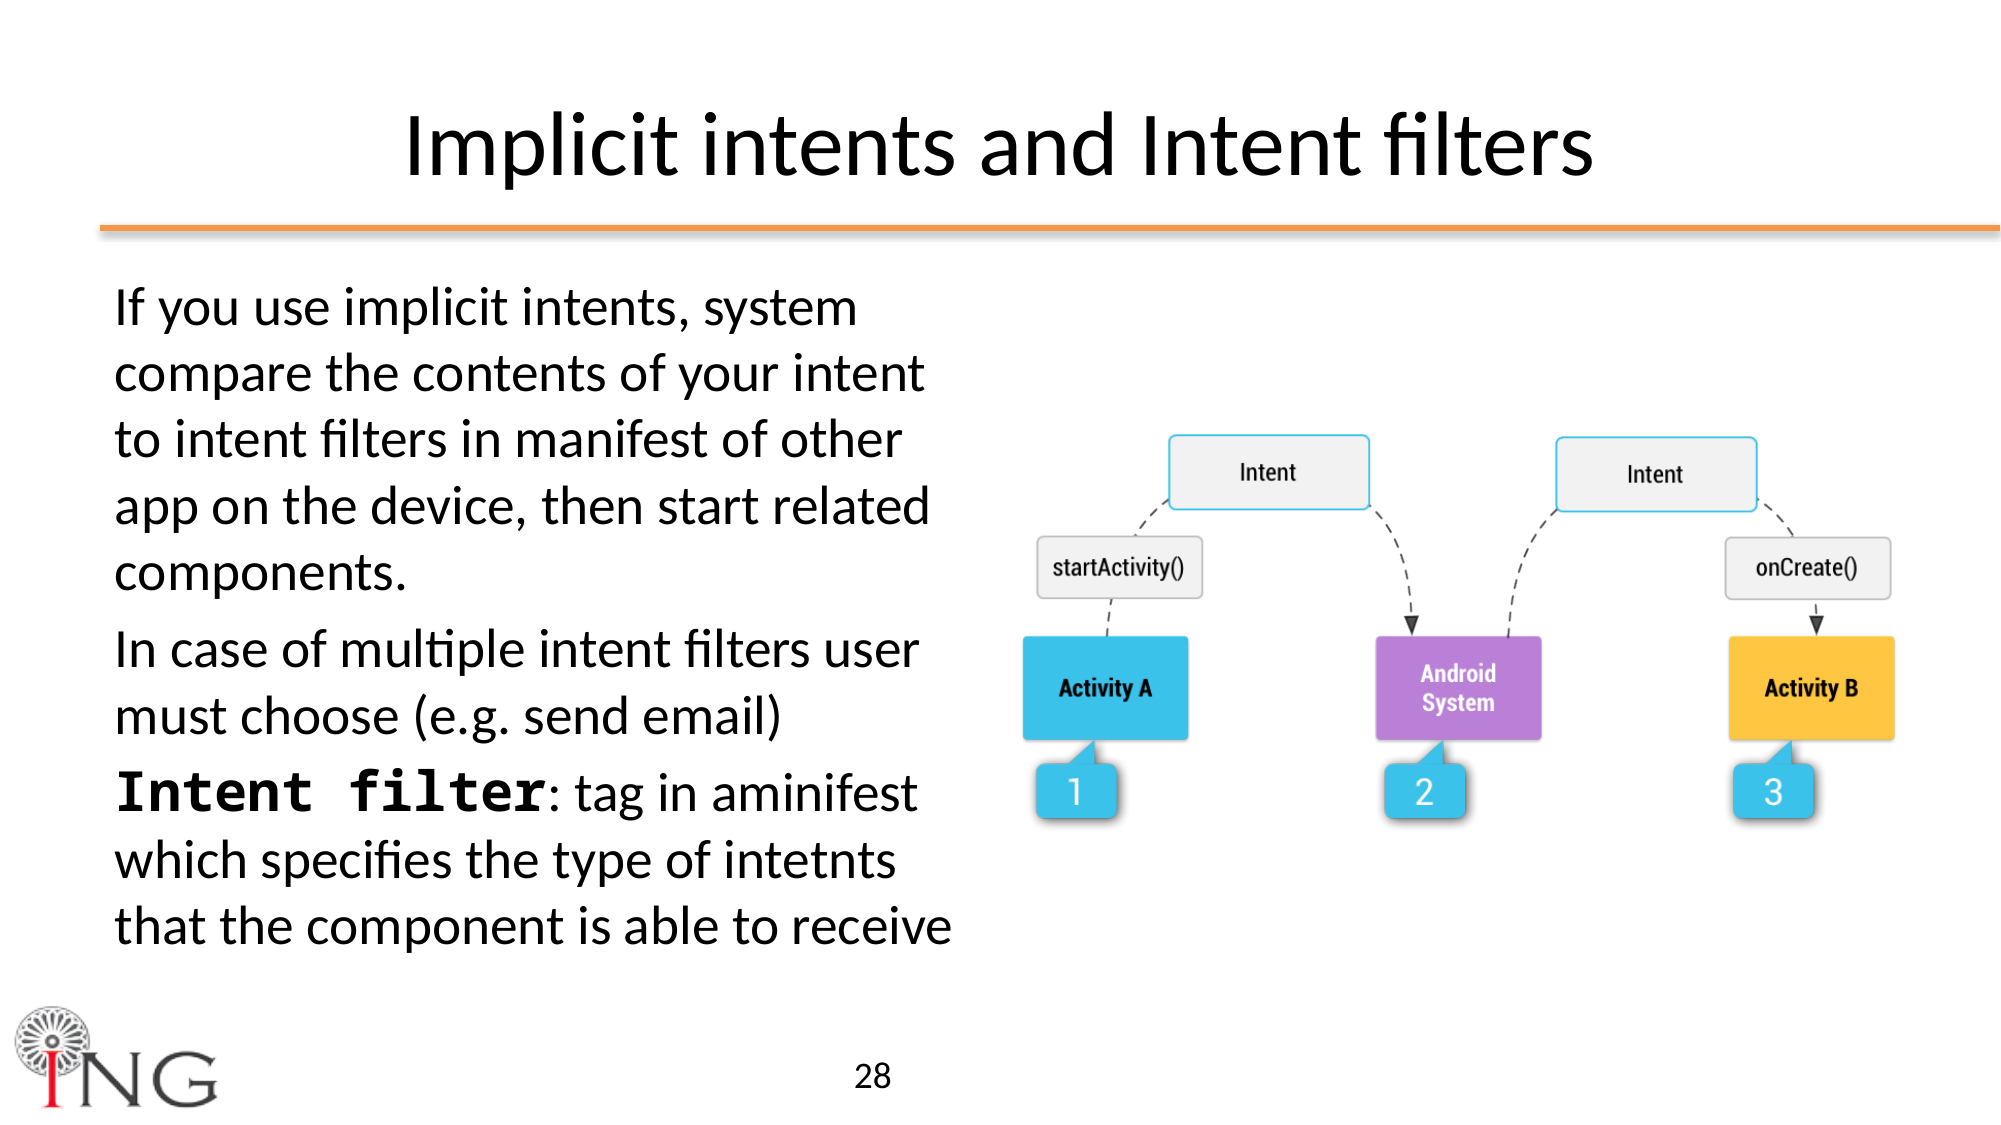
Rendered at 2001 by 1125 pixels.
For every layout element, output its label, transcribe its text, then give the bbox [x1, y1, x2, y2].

picture [0, 987, 244, 1125]
title Implicit intents and Intent filters [99, 45, 1900, 233]
slide_number 28 [839, 1043, 1900, 1104]
list If you use implicit intents, system compare the contents of your intent to intent filters in manifest of other app on the device, then start related components. In case of multiple intent filters user must choose (e.g. send email) Intent filter: tag in aminifest which specifies the type of intetnts that the component is able to receive [99, 262, 984, 1005]
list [1016, 429, 1901, 838]
